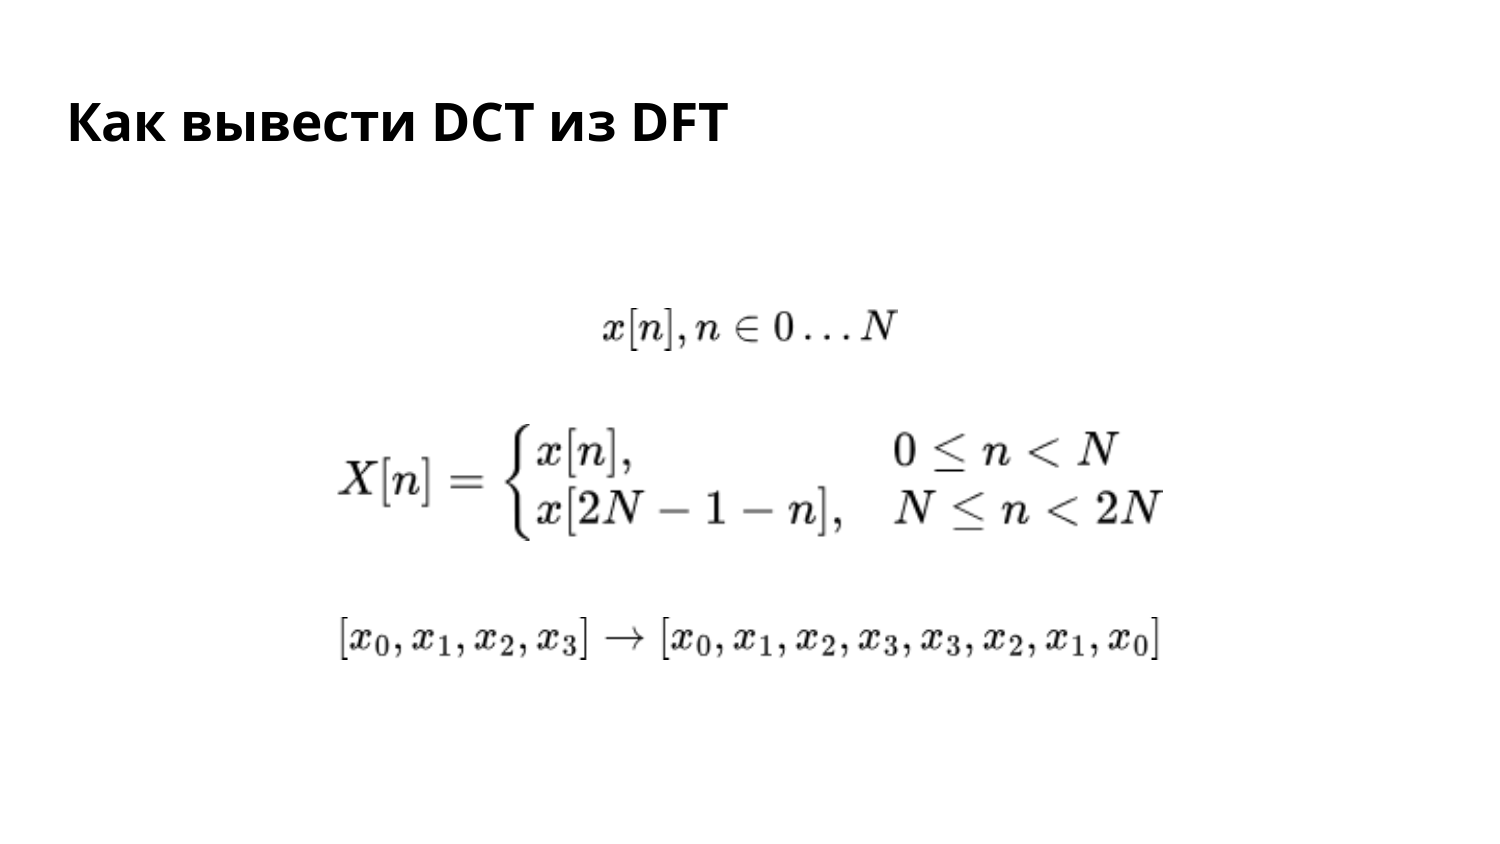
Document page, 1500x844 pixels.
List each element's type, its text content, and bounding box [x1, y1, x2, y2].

picture [602, 308, 898, 352]
picture [337, 617, 1163, 661]
picture [337, 423, 1163, 541]
title Как вывести DCT из DFT [51, 72, 1449, 167]
